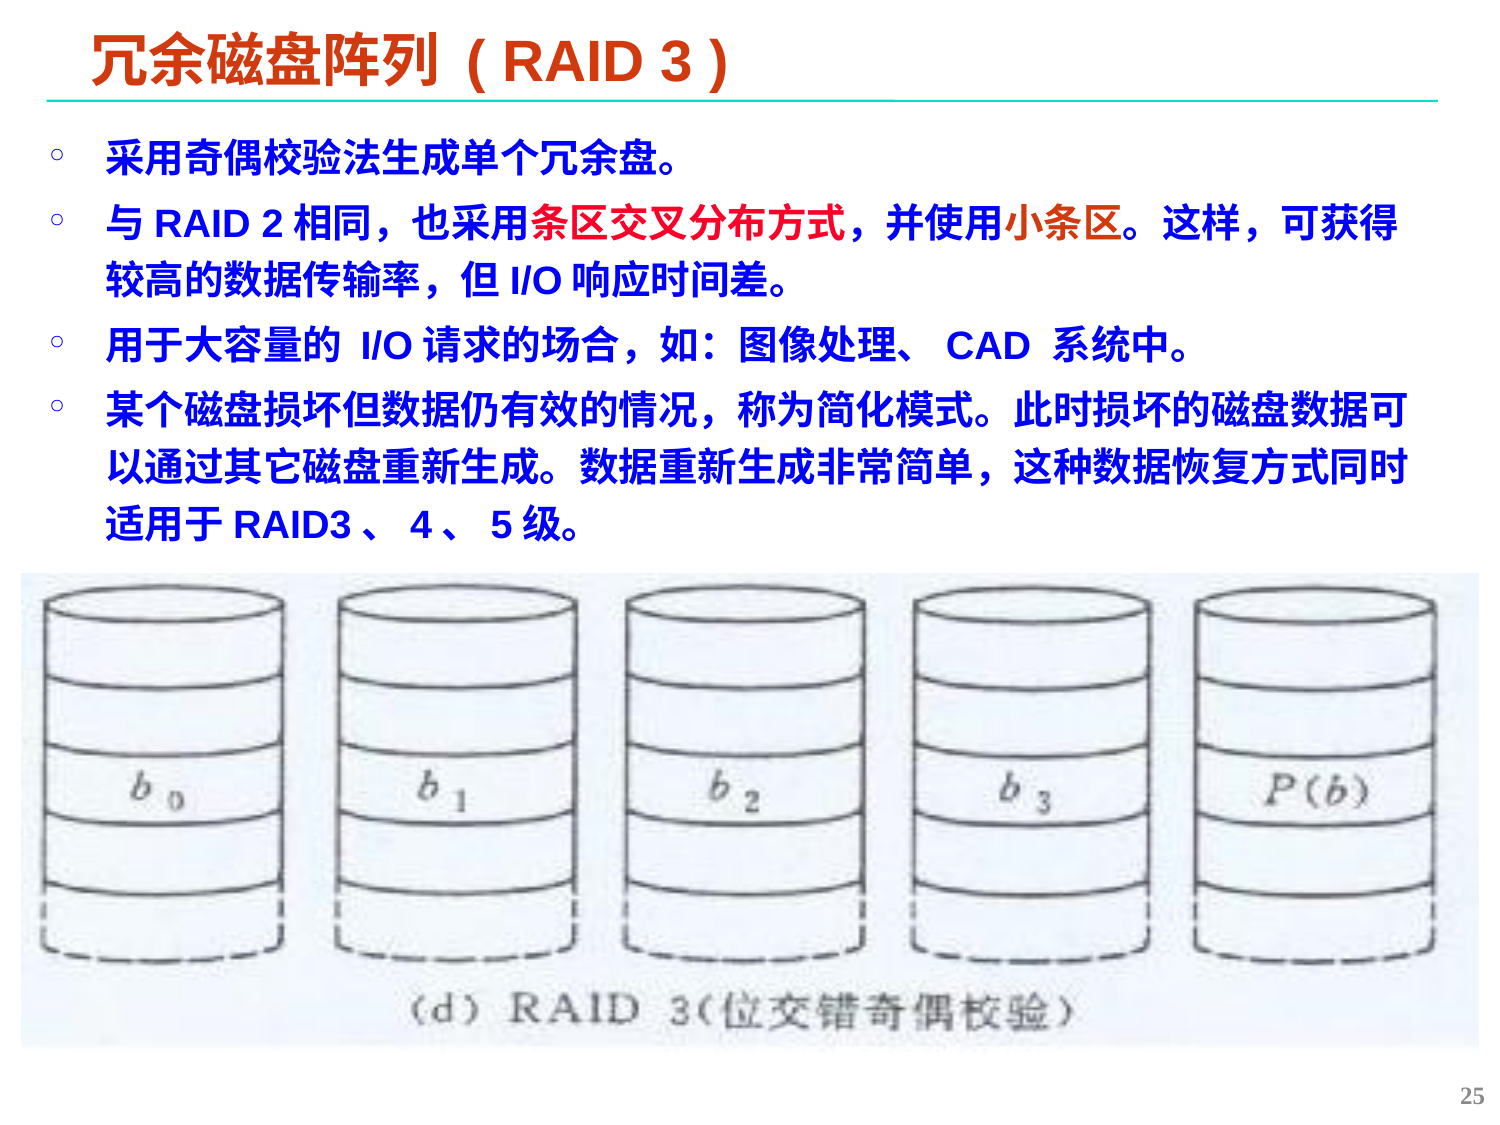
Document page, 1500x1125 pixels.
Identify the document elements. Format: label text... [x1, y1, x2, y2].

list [21, 573, 1479, 1065]
slide_number 25 [1162, 1064, 1500, 1125]
title 冗余磁盘阵列 ( RAID 3 ) [79, 28, 1449, 98]
list 采用奇偶校验法生成单个冗余盘。 与RAID 2相同，也采用条区交叉分布方式，并使用小条区。这样，可获得较高的数据传输率，但I/O响应时间差。 用于大容量的 I/O请求的场合，如：图像处理、CAD 系统中。 某个磁盘损坏但数据仍有效的情况，称为简化模式。此时损坏的磁盘数据可以通过其它磁盘重新生成。数据重新生成非常简单，这种数据恢复方式同时适用于RAID3、4、5级。 [38, 119, 1424, 560]
